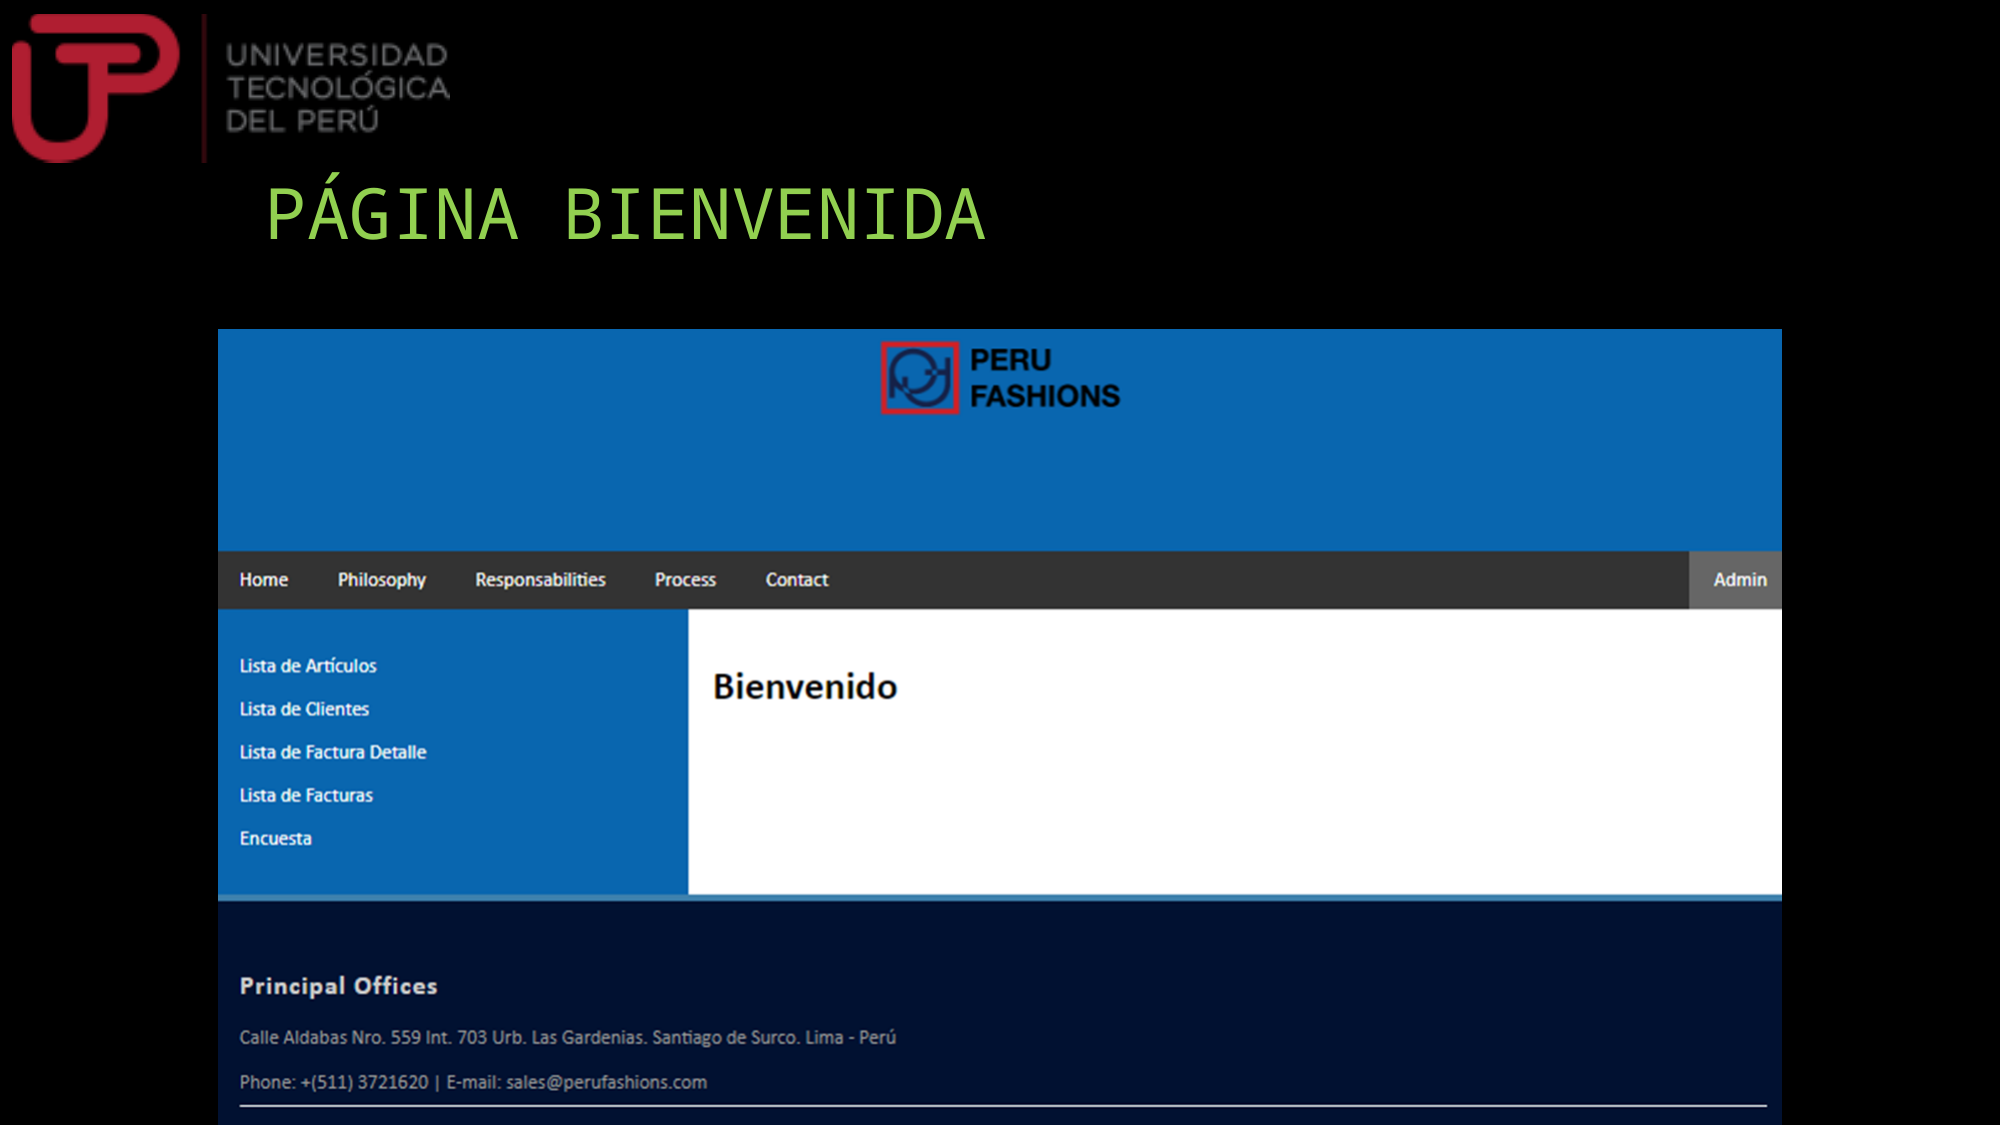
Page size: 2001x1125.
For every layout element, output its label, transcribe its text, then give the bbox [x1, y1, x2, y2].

title PÁGINA BIENVENIDA [249, 75, 1750, 263]
picture [218, 329, 1782, 1125]
picture [12, 14, 450, 163]
